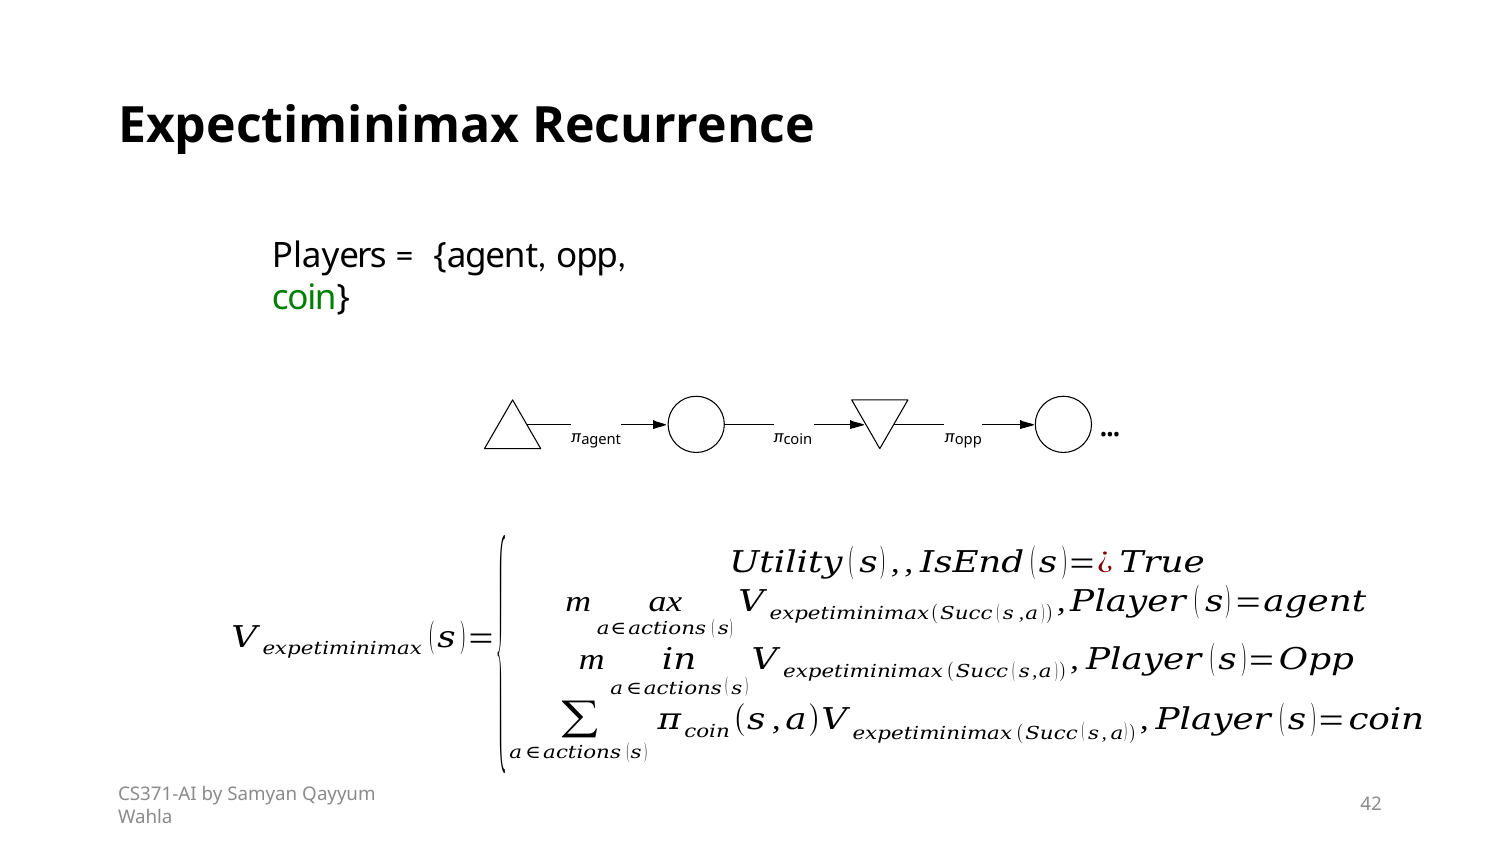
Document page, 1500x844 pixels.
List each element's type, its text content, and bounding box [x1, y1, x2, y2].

slide_number CS371-AI by Samyan Qayyum Wahla [103, 782, 441, 827]
text_box Players = {agent, opp, coin} [270, 230, 691, 317]
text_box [982, 395, 1092, 453]
text_box πopp [940, 411, 982, 452]
slide_number 42 [1059, 782, 1397, 827]
text_box πcoin [769, 411, 818, 452]
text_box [620, 395, 725, 453]
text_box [484, 399, 572, 450]
text_box ... [1097, 398, 1131, 443]
title Expectiminimax Recurrence [103, 44, 1397, 208]
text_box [813, 399, 909, 450]
text_box πagent [567, 411, 620, 452]
